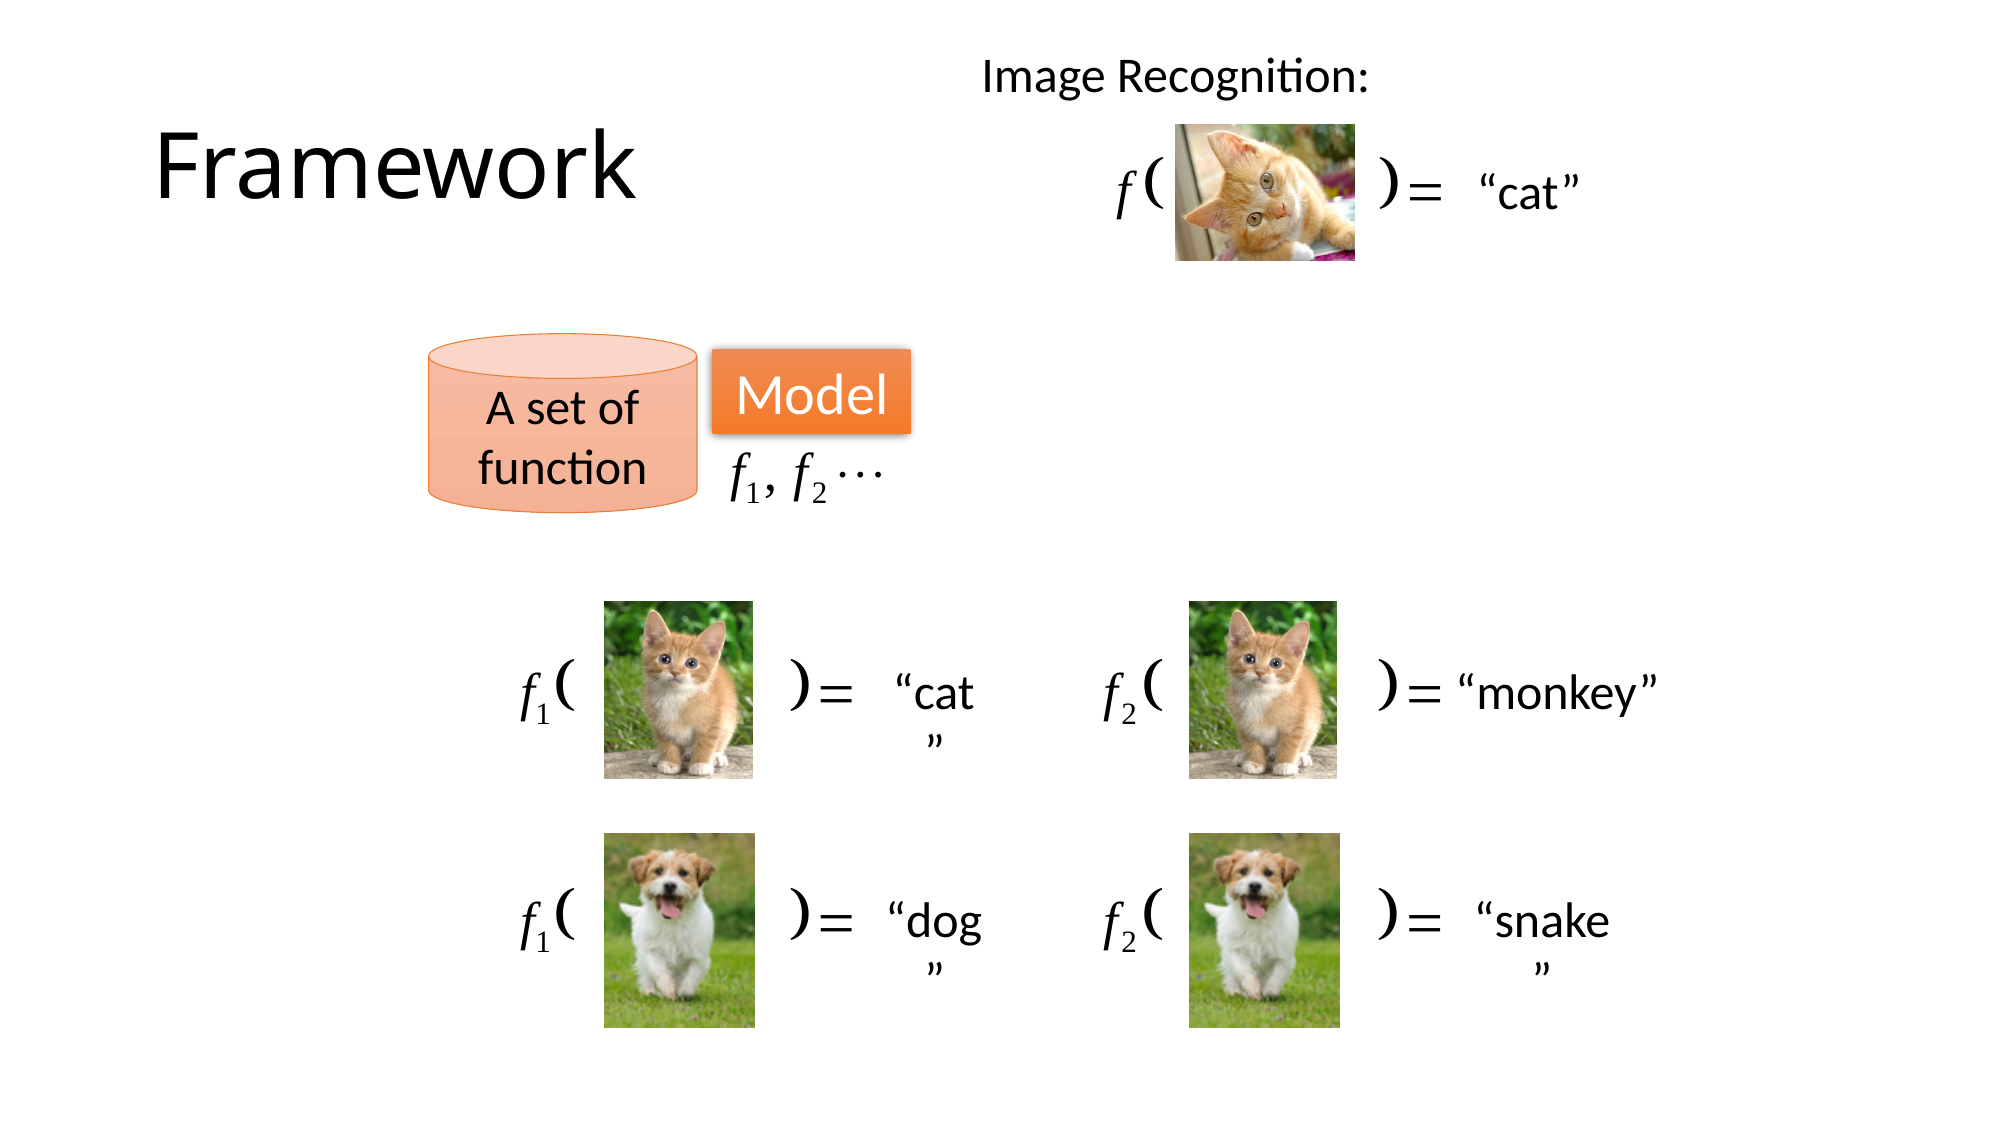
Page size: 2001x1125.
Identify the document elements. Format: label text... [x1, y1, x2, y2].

text_box [430, 335, 696, 377]
text_box “snake” [1453, 880, 1630, 1016]
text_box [502, 657, 604, 734]
text_box “cat” [869, 652, 1000, 787]
text_box “dog” [869, 880, 1000, 1016]
text_box “monkey” [1439, 652, 1676, 727]
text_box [1085, 886, 1189, 962]
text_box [752, 657, 854, 734]
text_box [1085, 657, 1189, 734]
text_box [1340, 886, 1441, 962]
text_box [1098, 124, 1647, 261]
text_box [712, 436, 895, 513]
text_box Image Recognition: [966, 34, 1478, 110]
picture [1189, 601, 1337, 779]
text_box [755, 886, 854, 962]
text_box Model [712, 349, 911, 434]
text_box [502, 886, 604, 962]
title Framework [137, 59, 1863, 278]
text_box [1337, 657, 1441, 734]
picture [604, 601, 753, 779]
picture [604, 833, 755, 1028]
picture [1189, 833, 1340, 1028]
text_box A set of function [427, 333, 698, 514]
